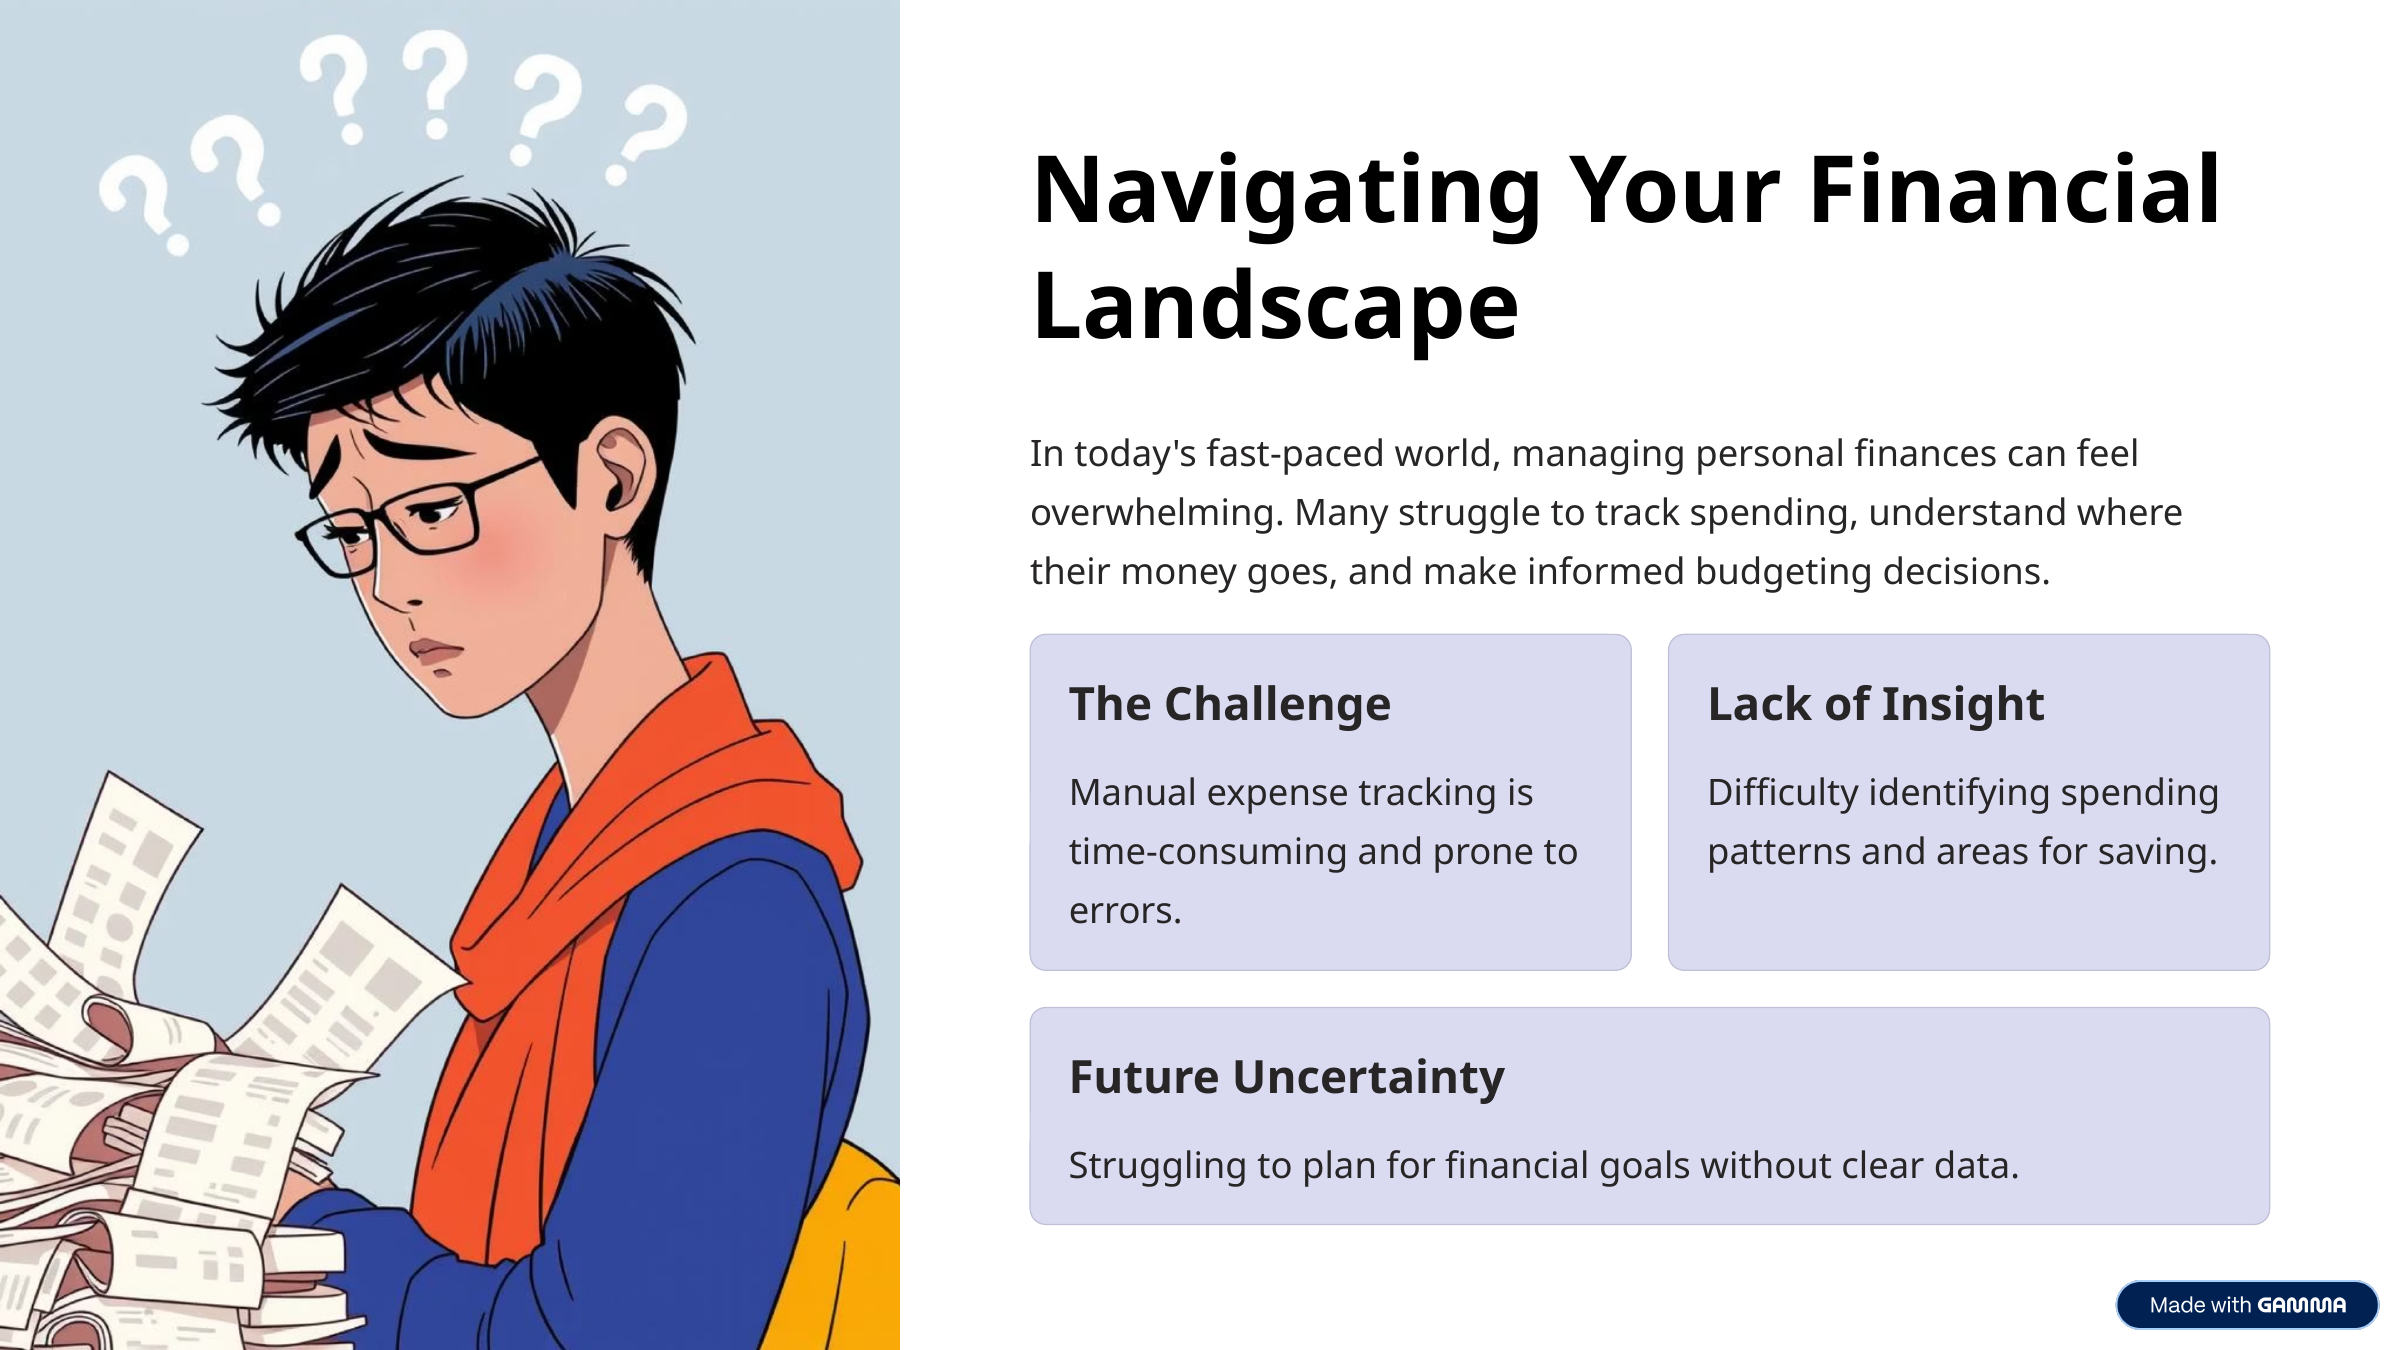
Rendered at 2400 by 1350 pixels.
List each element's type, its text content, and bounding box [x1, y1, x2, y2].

text_box Lack of Insight [1706, 672, 2173, 731]
text_box [1030, 1007, 2270, 1225]
text_box In today's fast-paced world, managing personal finances can feel overwhelming. Many struggle to track spending, understand where their money goes, and make informed budgeting decisions. [1030, 413, 2270, 593]
text_box Difficulty identifying spending patterns and areas for saving. [1706, 753, 2232, 932]
picture [0, 0, 900, 1350]
text_box [1668, 634, 2270, 971]
text_box The Challenge [1068, 672, 1534, 731]
text_box Struggling to plan for financial goals without clear data. [1068, 1126, 2232, 1186]
text_box Navigating Your Financial Landscape [1030, 125, 2270, 358]
text_box Manual expense tracking is time-consuming and prone to errors. [1068, 753, 1593, 932]
picture [2106, 1271, 2389, 1339]
text_box [1030, 634, 1632, 971]
text_box Future Uncertainty [1068, 1045, 1534, 1104]
